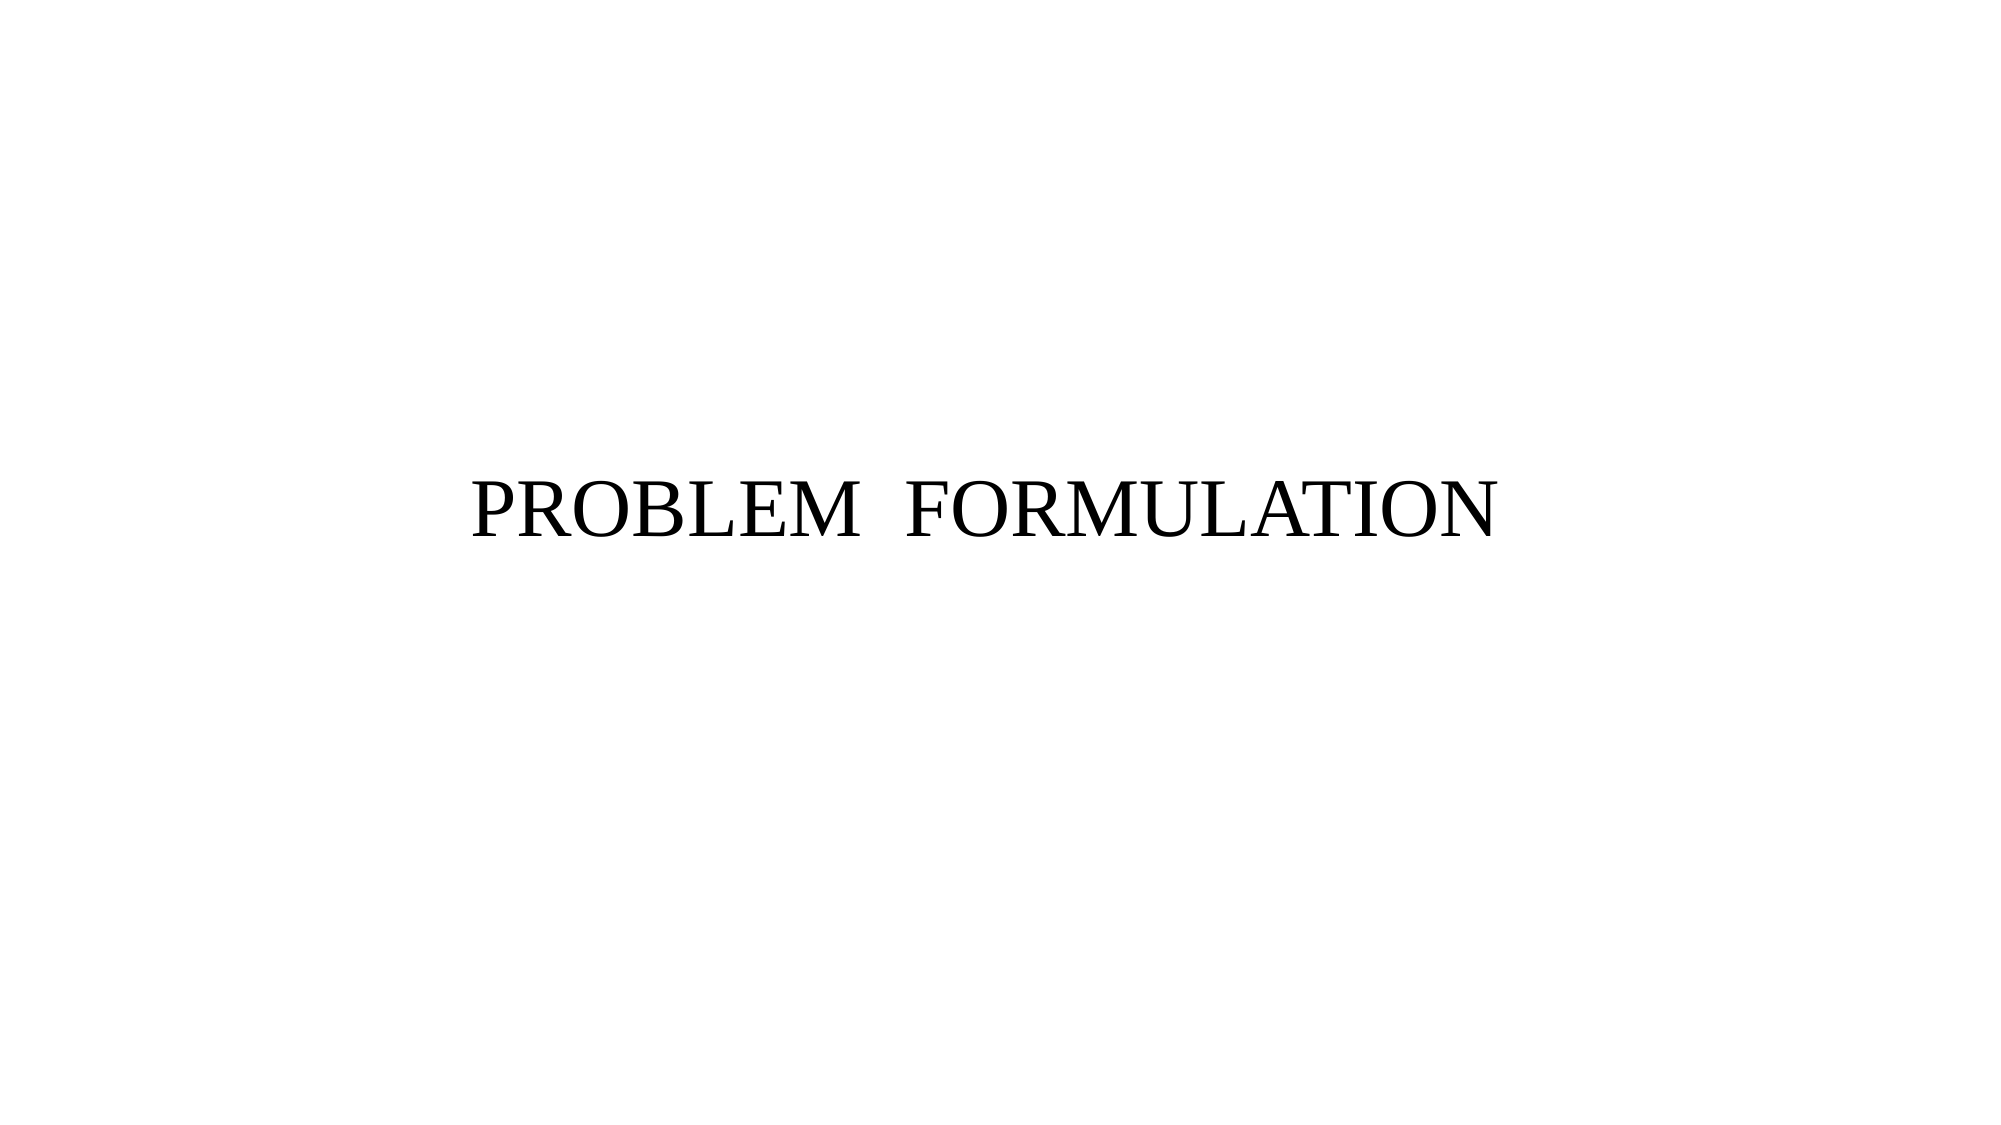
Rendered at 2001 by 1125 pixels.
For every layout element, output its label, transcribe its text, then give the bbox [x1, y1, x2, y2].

title PROBLEM FORMULATION [0, 385, 1950, 563]
